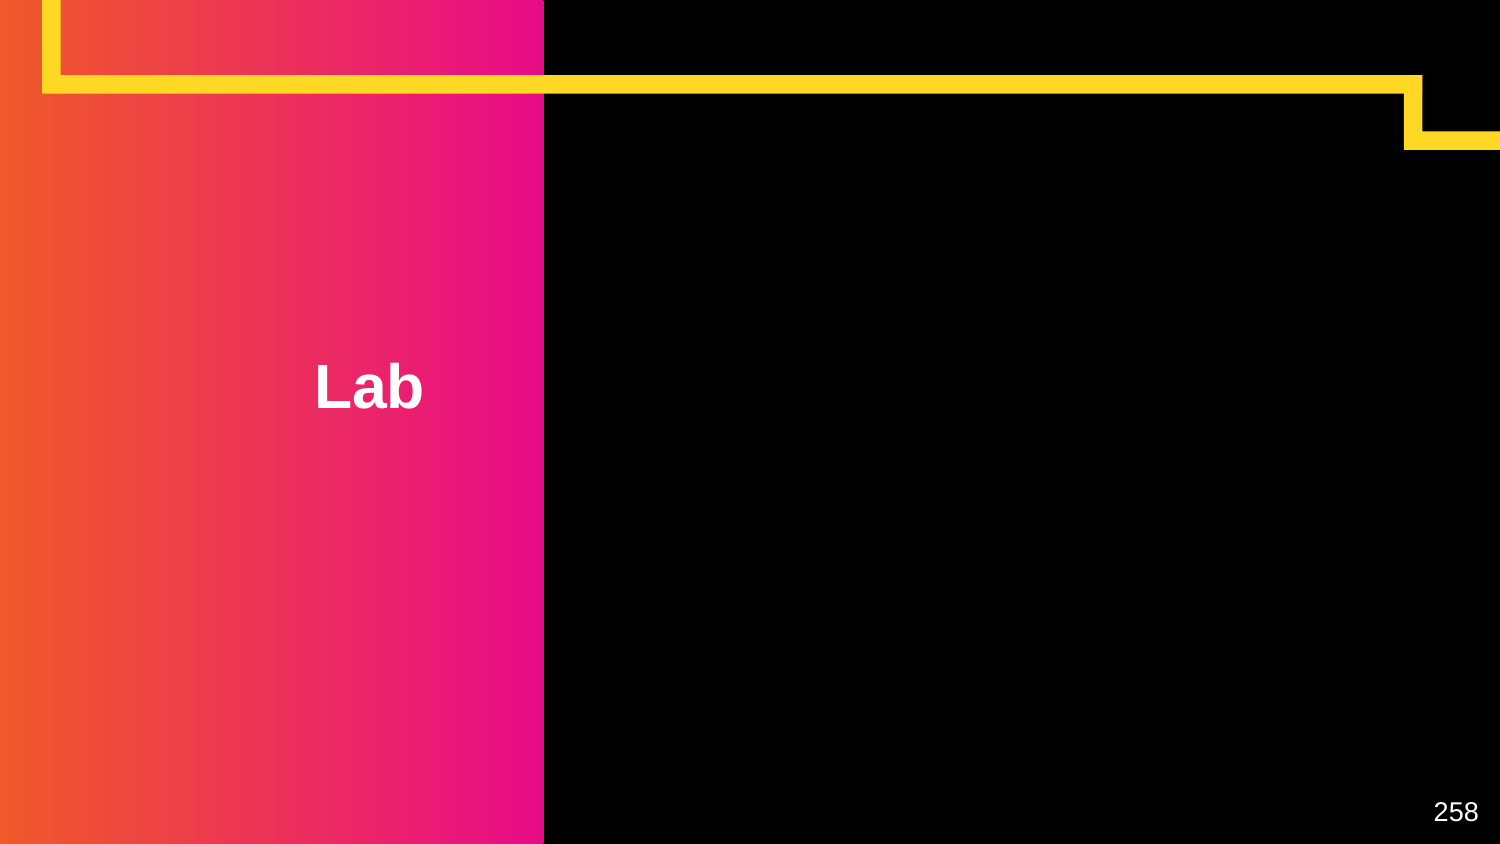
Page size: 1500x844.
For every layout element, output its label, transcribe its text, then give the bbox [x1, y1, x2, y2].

slide_number 258 [1403, 779, 1494, 844]
title Lab [42, 343, 433, 430]
